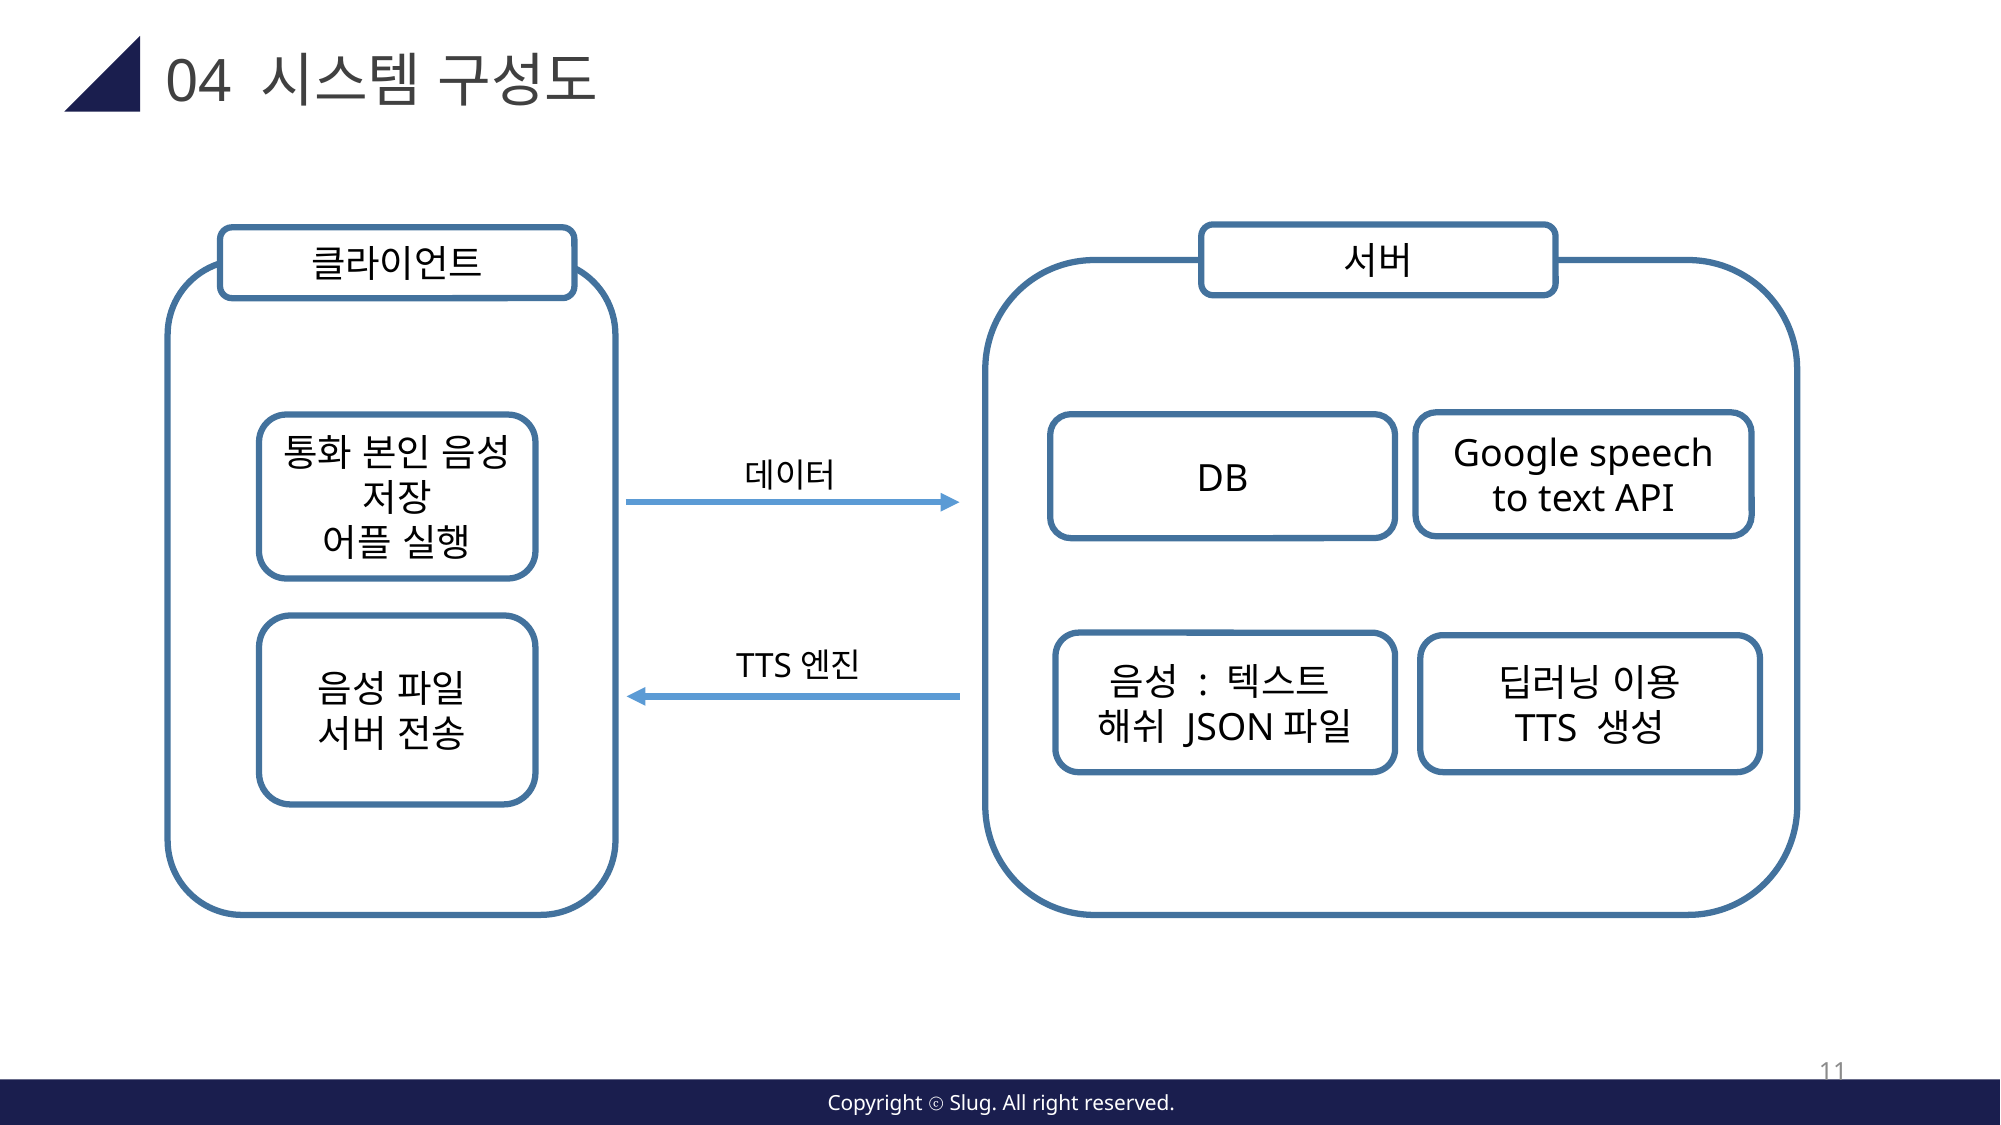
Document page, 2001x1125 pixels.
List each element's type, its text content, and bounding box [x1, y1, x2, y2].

text_box [166, 262, 617, 916]
text_box TTS엔진 [721, 636, 930, 692]
text_box Google speech to text API [1414, 411, 1753, 538]
text_box 데이터 [730, 447, 895, 502]
text_box 통화 본인 음성 저장 어플 실행 [257, 413, 537, 580]
text_box [984, 258, 1799, 916]
text_box 음성 파일 서버 전송 [257, 614, 537, 806]
text_box 클라이언트 [219, 226, 576, 300]
text_box DB [1049, 413, 1397, 540]
text_box 서버 [1200, 223, 1557, 297]
text_box 04 시스템 구성도 [150, 35, 1314, 121]
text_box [0, 1079, 2000, 1125]
text_box 음성 : 텍스트 해쉬 JSON파일 [1054, 631, 1397, 774]
text_box [61, 33, 142, 113]
text_box 딥러닝 이용 TTS 생성 [1419, 634, 1761, 774]
slide_number 11 [1412, 1042, 1863, 1079]
